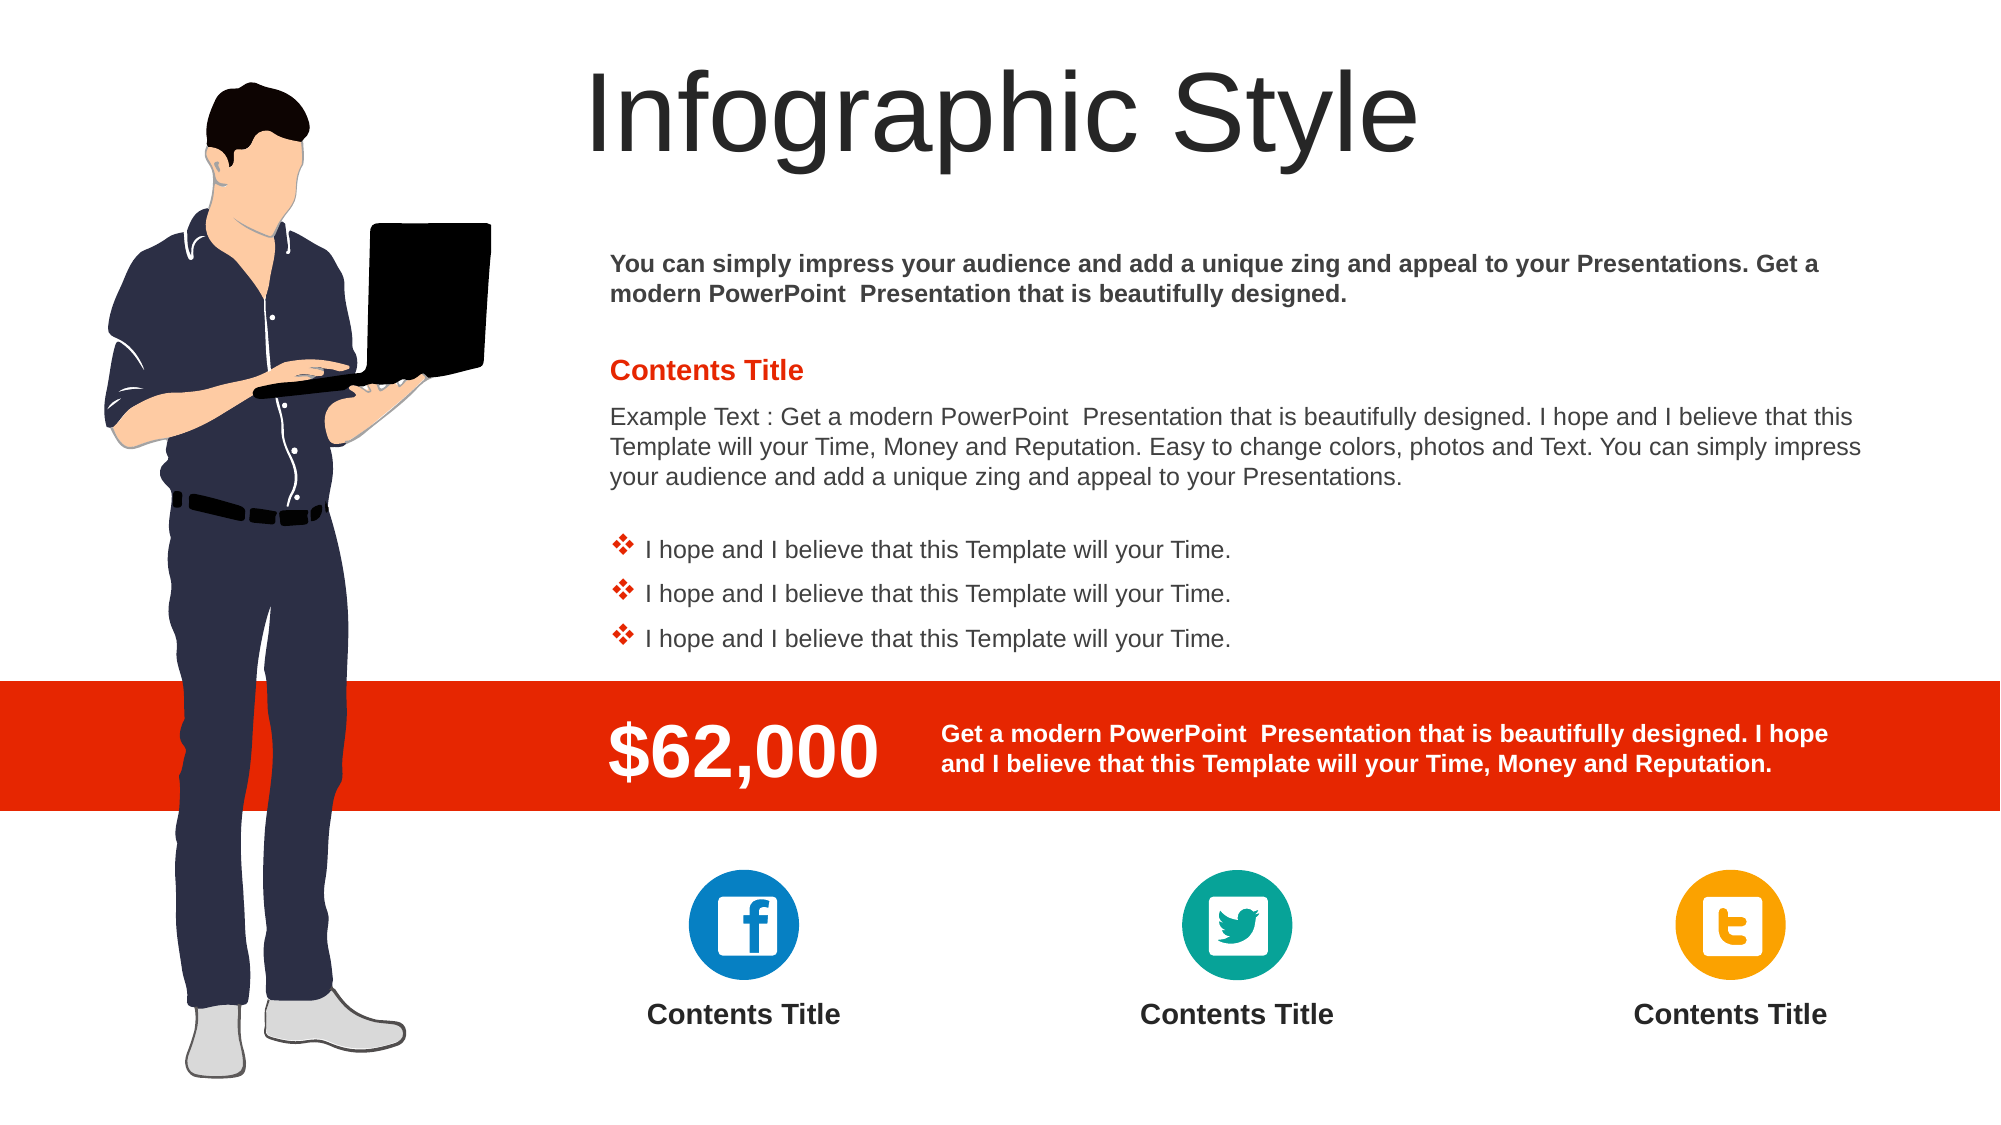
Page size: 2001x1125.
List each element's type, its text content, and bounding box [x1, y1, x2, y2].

text_box Contents Title [1109, 988, 1365, 1038]
text_box [0, 680, 97, 812]
list Infographic Style [53, 55, 1952, 175]
text_box [496, 680, 2000, 812]
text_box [608, 701, 1887, 793]
text_box [1207, 895, 1270, 957]
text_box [97, 75, 496, 1085]
text_box [1181, 868, 1294, 982]
text_box Contents Title [1603, 988, 1858, 1038]
text_box You can simply impress your audience and add a unique zing and appeal to your Presentations. Get a modern PowerPoint Presentation that is beautifully designed. [595, 240, 1887, 315]
text_box [1701, 895, 1764, 958]
text_box [717, 895, 779, 957]
text_box [1674, 868, 1787, 981]
text_box Contents Title [616, 988, 872, 1038]
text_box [595, 344, 1887, 499]
text_box [687, 868, 801, 981]
text_box I hope and I believe that this Template will your Time. I hope and I believe that this Template will your Time. I hope and I believe that this Template will your Time. [595, 510, 1880, 661]
